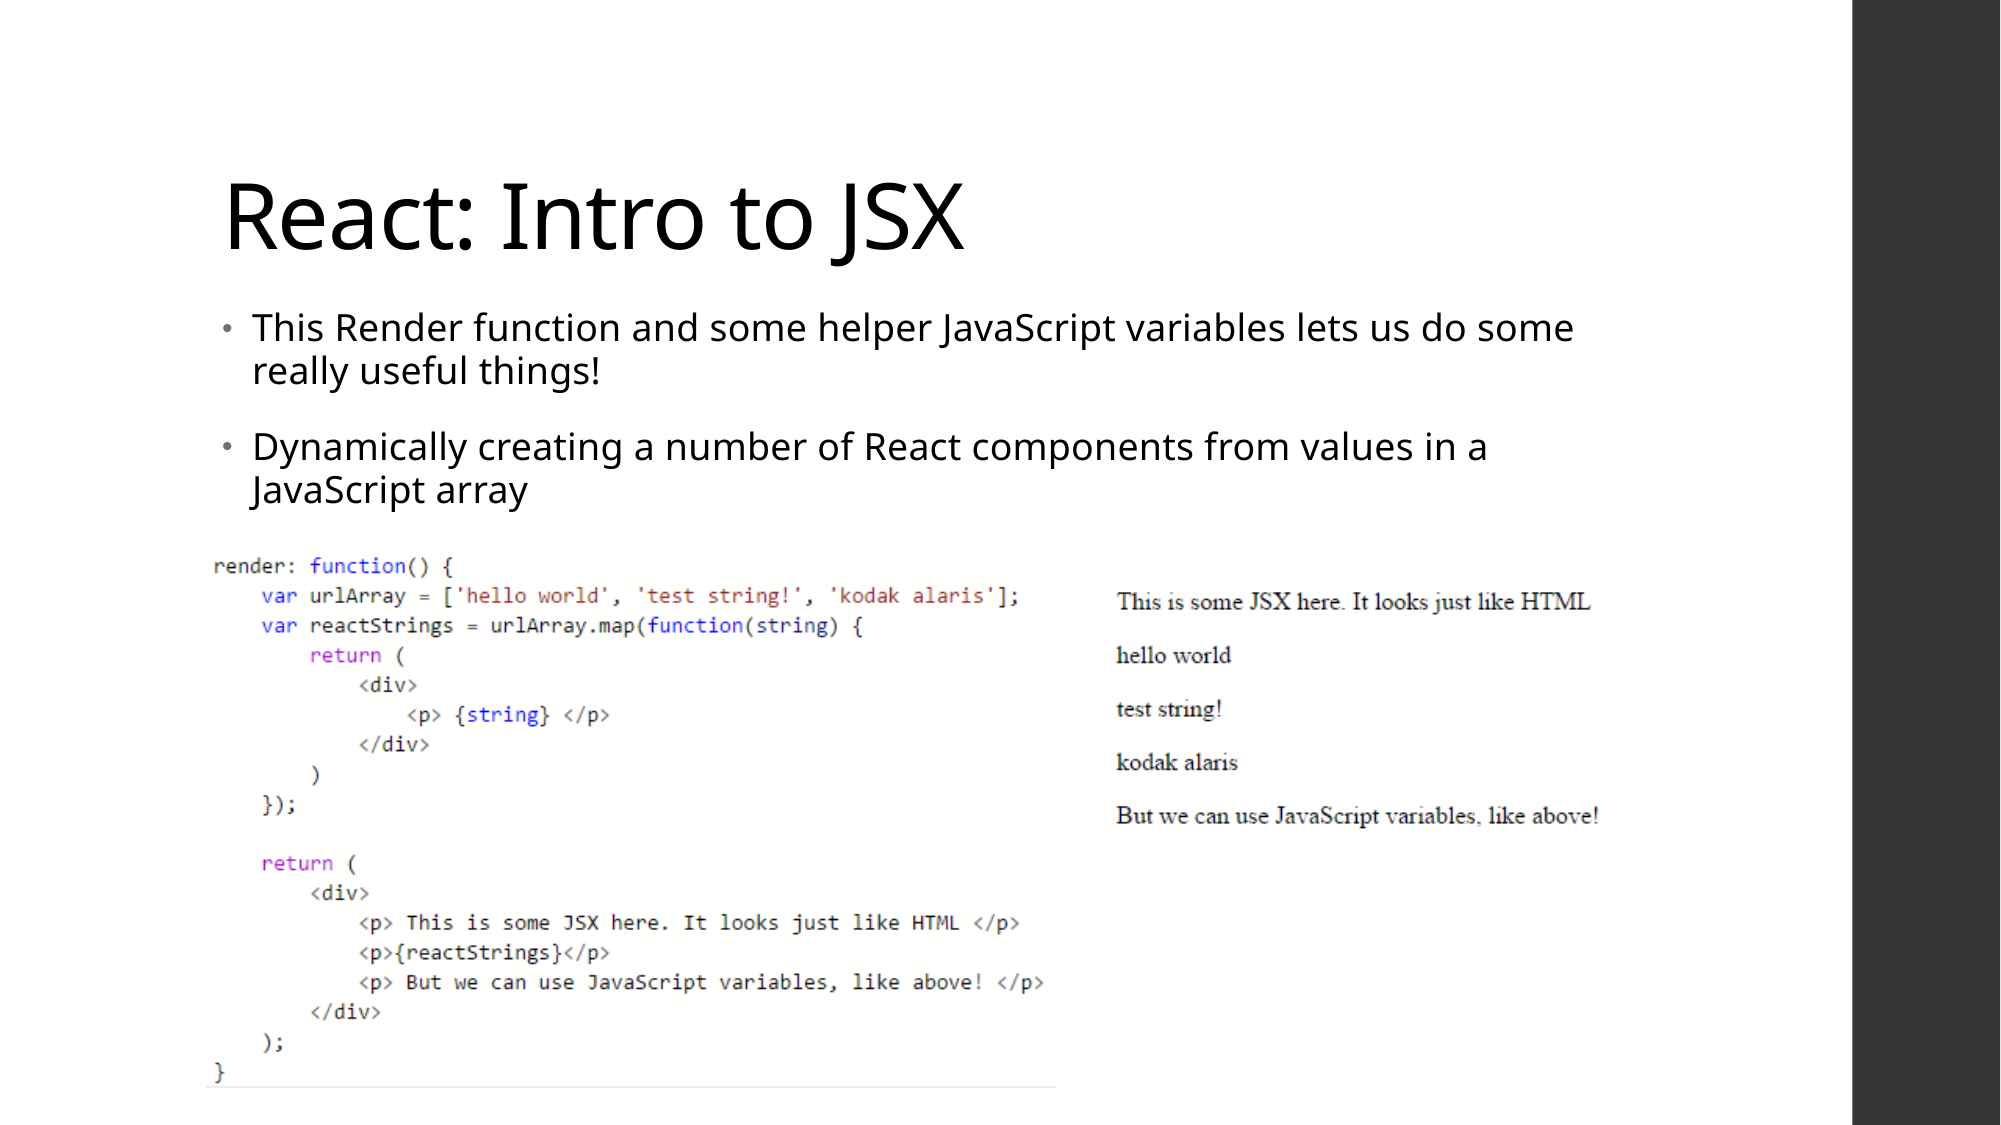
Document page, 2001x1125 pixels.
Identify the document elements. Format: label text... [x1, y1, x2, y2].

title React: Intro to JSX [206, 60, 1797, 278]
picture [206, 553, 1056, 1089]
picture [1105, 580, 1618, 838]
list This Render function and some helper JavaScript variables lets us do some really useful things! Dynamically creating a number of React components from values in a JavaScript array [206, 299, 1617, 1014]
